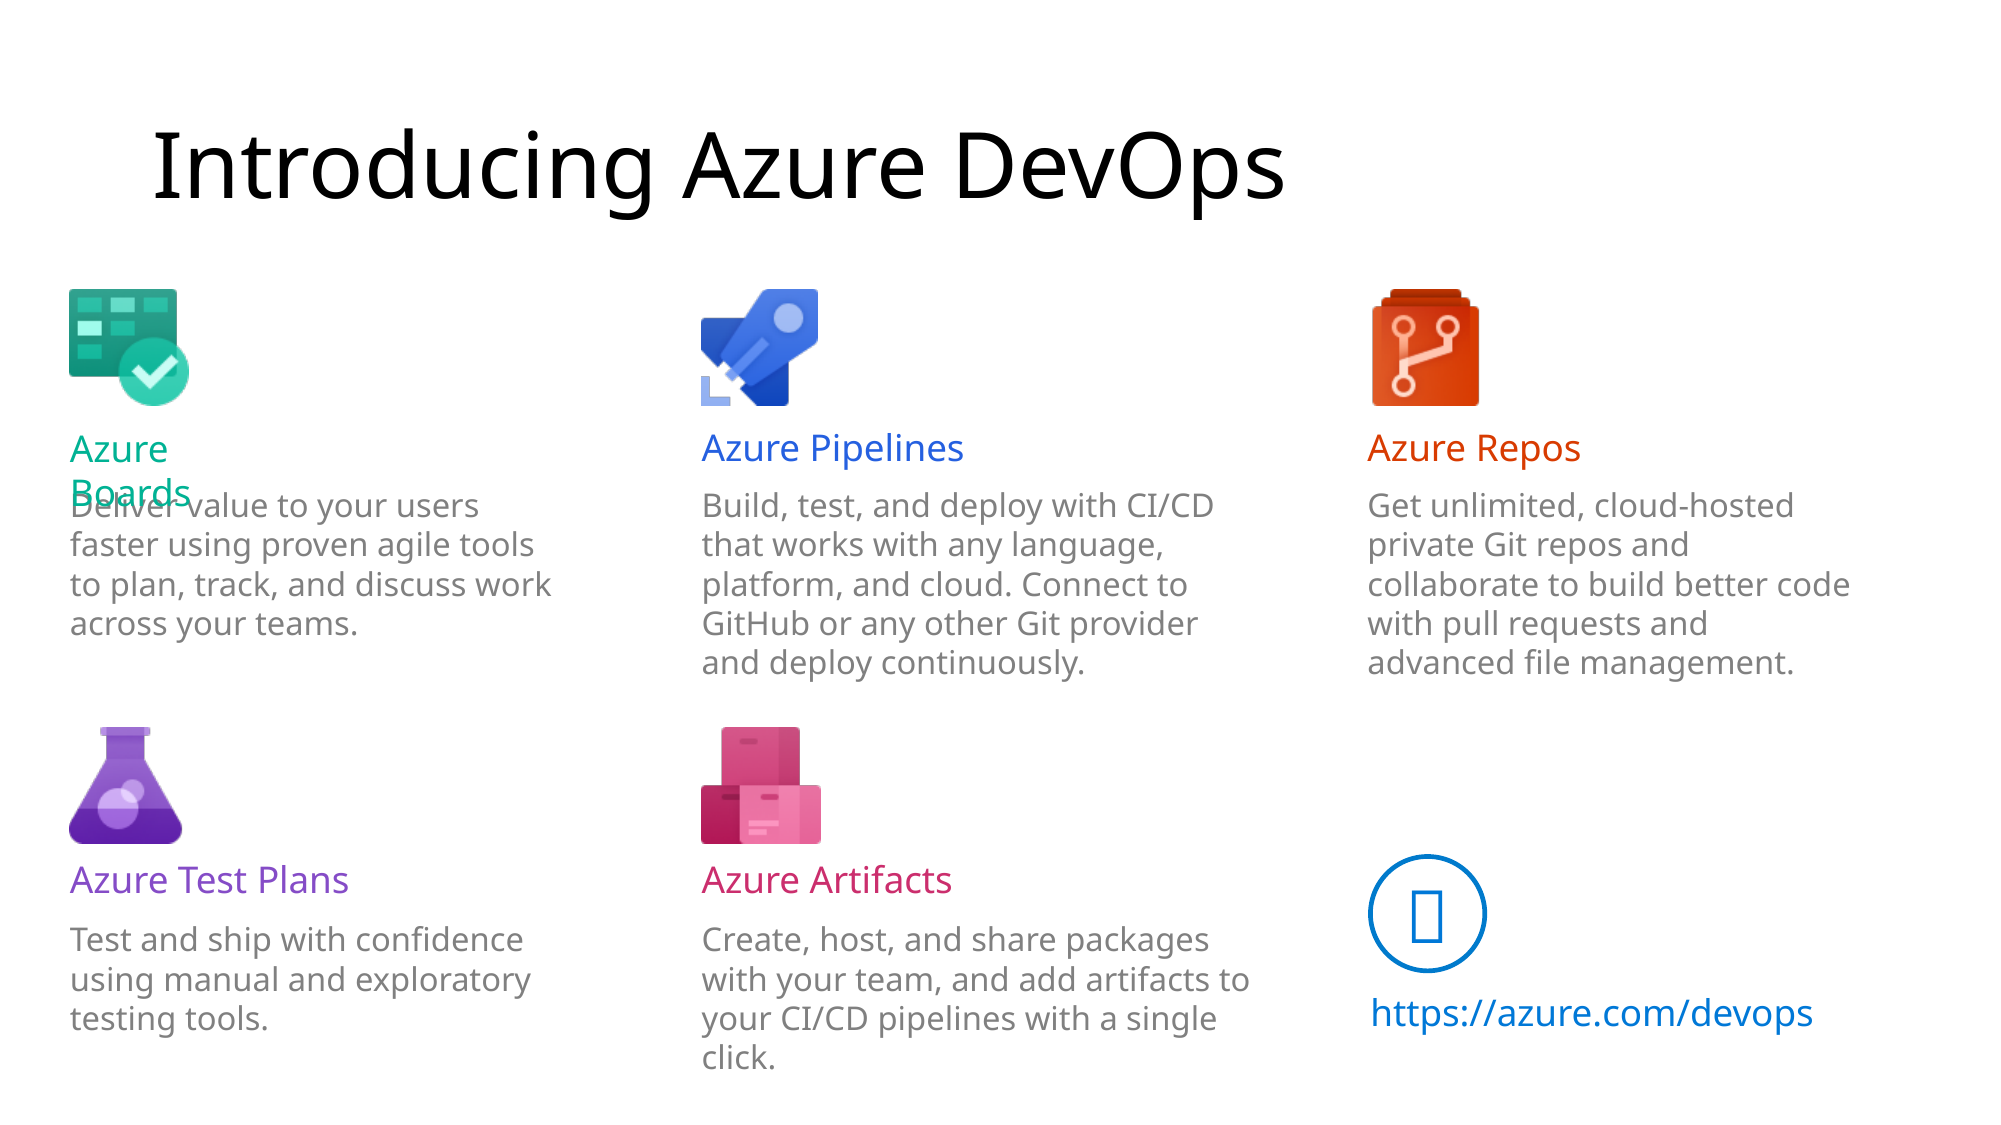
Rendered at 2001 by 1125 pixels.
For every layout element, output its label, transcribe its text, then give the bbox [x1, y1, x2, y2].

text_box Deliver value to your users faster using proven agile tools to plan, track, and discuss work across your teams. [69, 461, 567, 666]
picture [701, 727, 821, 844]
text_box Azure Repos [1367, 402, 1638, 491]
text_box Create, host, and share packages with your team, and add artifacts to your CI/CD pipelines with a single click. [701, 895, 1255, 1100]
text_box Test and ship with confidence using manual and exploratory testing tools. [69, 895, 551, 1061]
picture [69, 289, 189, 406]
title Introducing Azure DevOps [137, 59, 1863, 278]
text_box Build, test, and deploy with CI/CD that works with any language, platform, and cloud. Connect to GitHub or any other Git provider and deploy continuously. [701, 461, 1260, 705]
text_box Azure Boards [69, 402, 291, 538]
picture [701, 289, 818, 406]
text_box  [1370, 856, 1485, 971]
text_box Azure Test Plans [69, 834, 366, 924]
footer [662, 1042, 1338, 1103]
text_box https://azure.com/devops [1370, 990, 1894, 1035]
picture [1367, 289, 1485, 406]
picture [69, 727, 185, 844]
text_box Get unlimited, cloud-hosted private Git repos and collaborate to build better code with pull requests and advanced file management. [1367, 461, 1866, 705]
text_box Azure Artifacts [701, 834, 1033, 924]
text_box Azure Pipelines [701, 402, 1015, 491]
